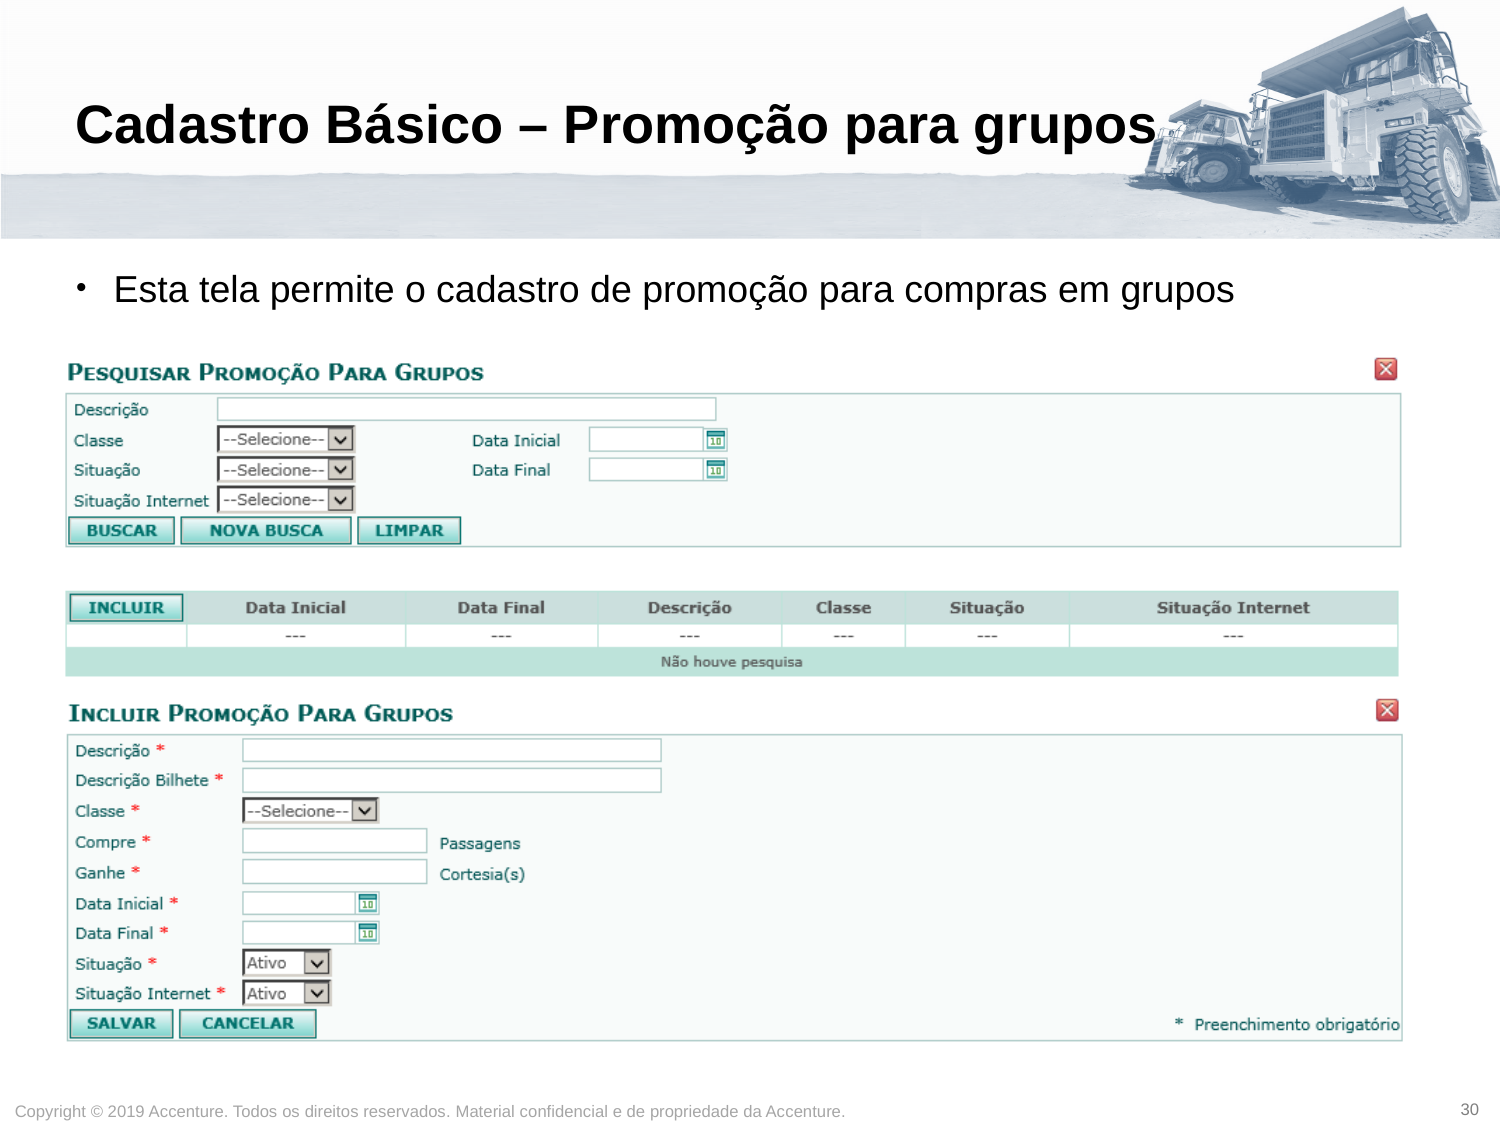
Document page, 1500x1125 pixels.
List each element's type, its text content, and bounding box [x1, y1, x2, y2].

picture [59, 351, 1410, 1051]
text_box Esta tela permite o cadastro de promoção para compras em grupos [75, 264, 1426, 351]
picture [0, 0, 1500, 239]
text_box Cadastro Básico – Promoção para grupos [75, 25, 1312, 155]
